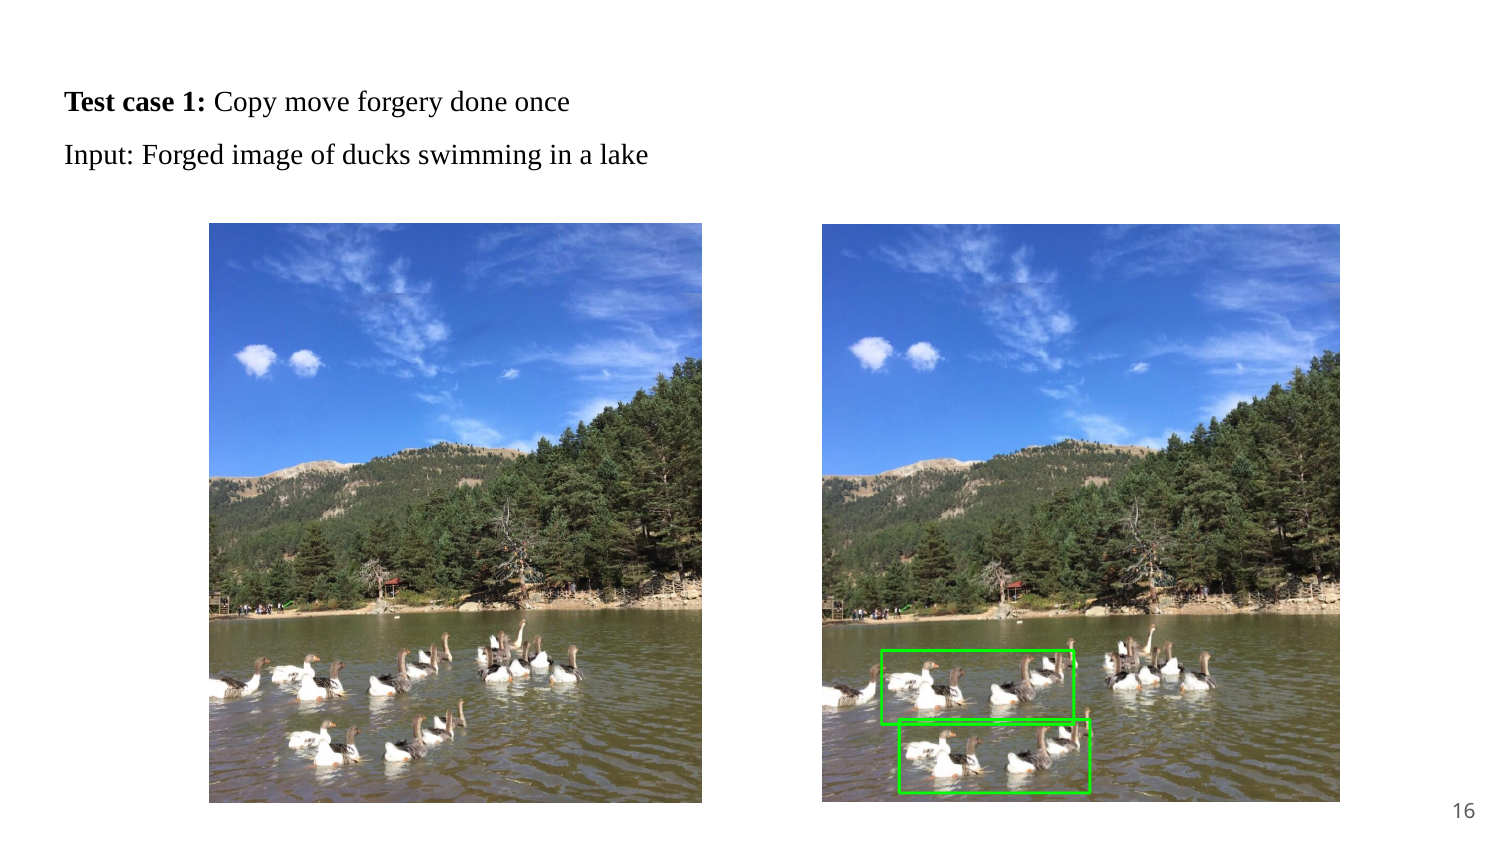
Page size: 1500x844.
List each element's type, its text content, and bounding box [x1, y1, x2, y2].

slide_number ‹#› [1400, 779, 1491, 844]
text_box Test case 1: Copy move forgery done once Input: Forged image of ducks swimming in a lake [49, 100, 1060, 233]
picture [209, 223, 702, 803]
picture [821, 224, 1340, 802]
